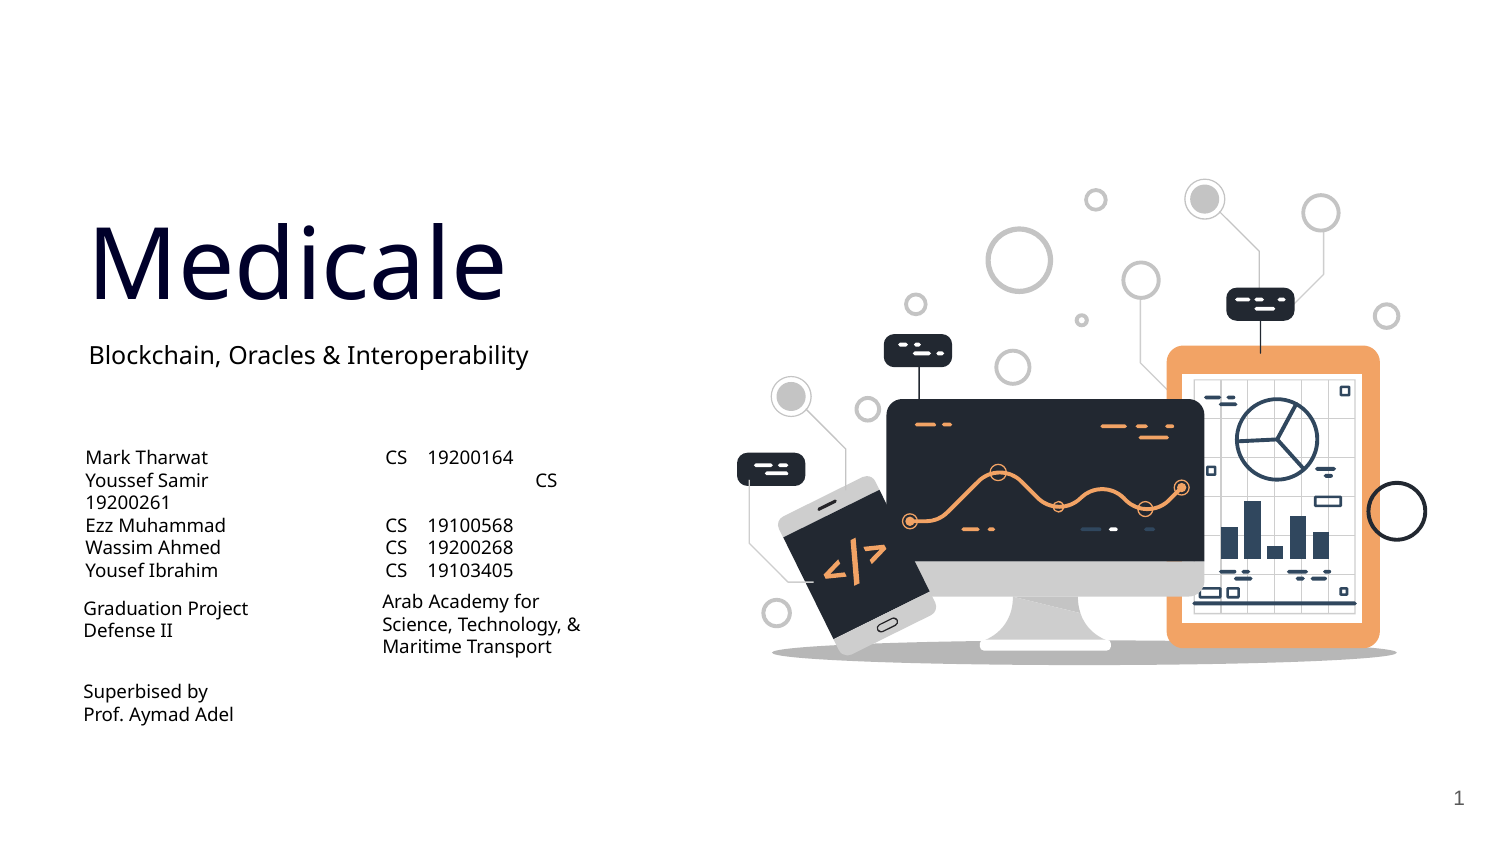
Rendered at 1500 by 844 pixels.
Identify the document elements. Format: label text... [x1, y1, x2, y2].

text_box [736, 178, 1428, 666]
text_box Arab Academy for Science, Technology, & Maritime Transport [367, 574, 612, 673]
text_box Superbised by Prof. Aymad Adel [68, 665, 279, 726]
slide_number 1 [1389, 764, 1480, 830]
text_box Medicale [72, 184, 731, 336]
text_box Blockchain, Oracles & Interoperability [73, 324, 608, 413]
text_box Graduation Project Defense II [68, 581, 279, 642]
text_box Mark Tharwat CS 19200164 Youssef Samir CS 19200261 Ezz Muhammad CS 19100568 Wassim Ahmed CS 19200268 Yousef Ibrahim CS 19103405 [70, 431, 665, 581]
